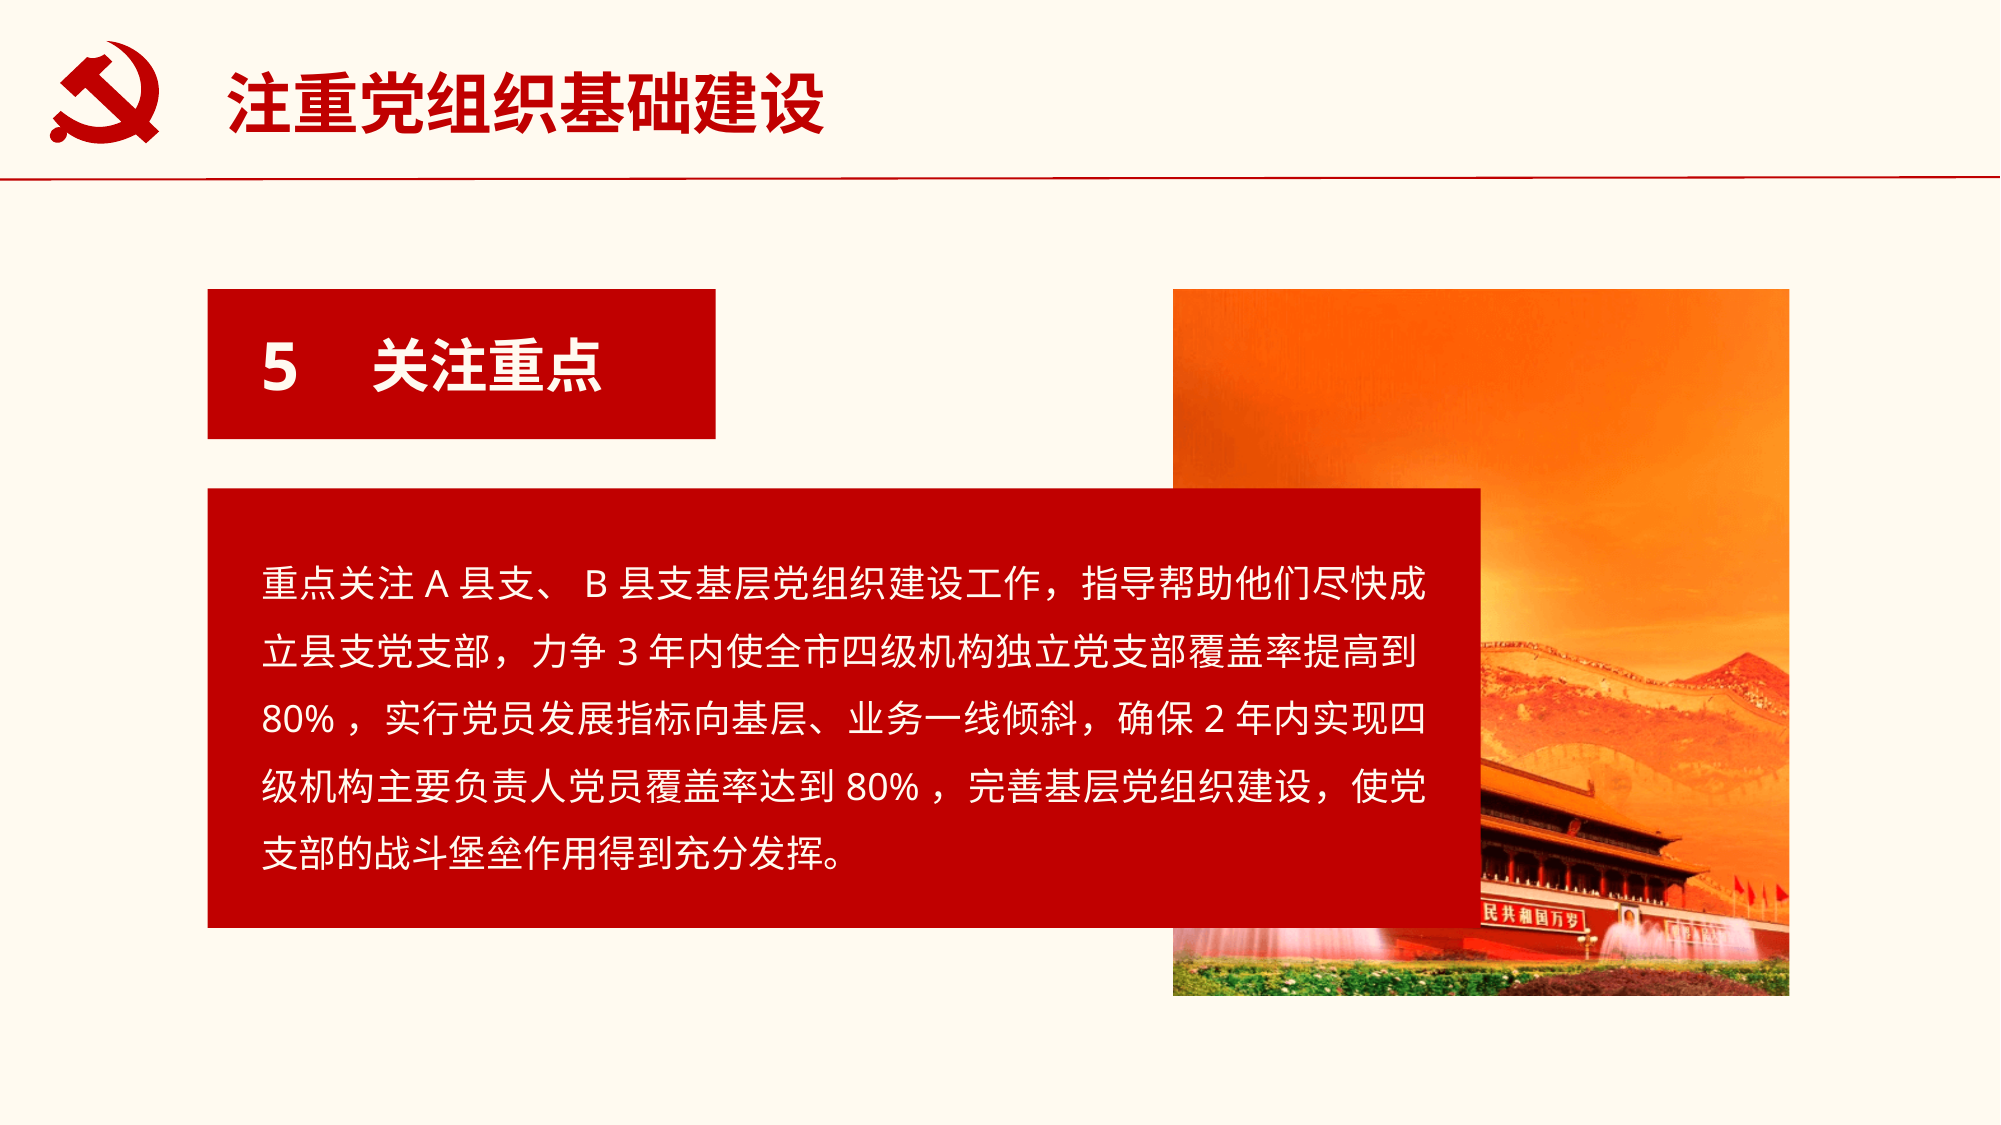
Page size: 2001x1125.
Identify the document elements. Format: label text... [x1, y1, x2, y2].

text_box 注重党组织基础建设 [210, 54, 842, 149]
text_box [1173, 289, 1790, 997]
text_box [207, 289, 716, 440]
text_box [207, 488, 1481, 929]
